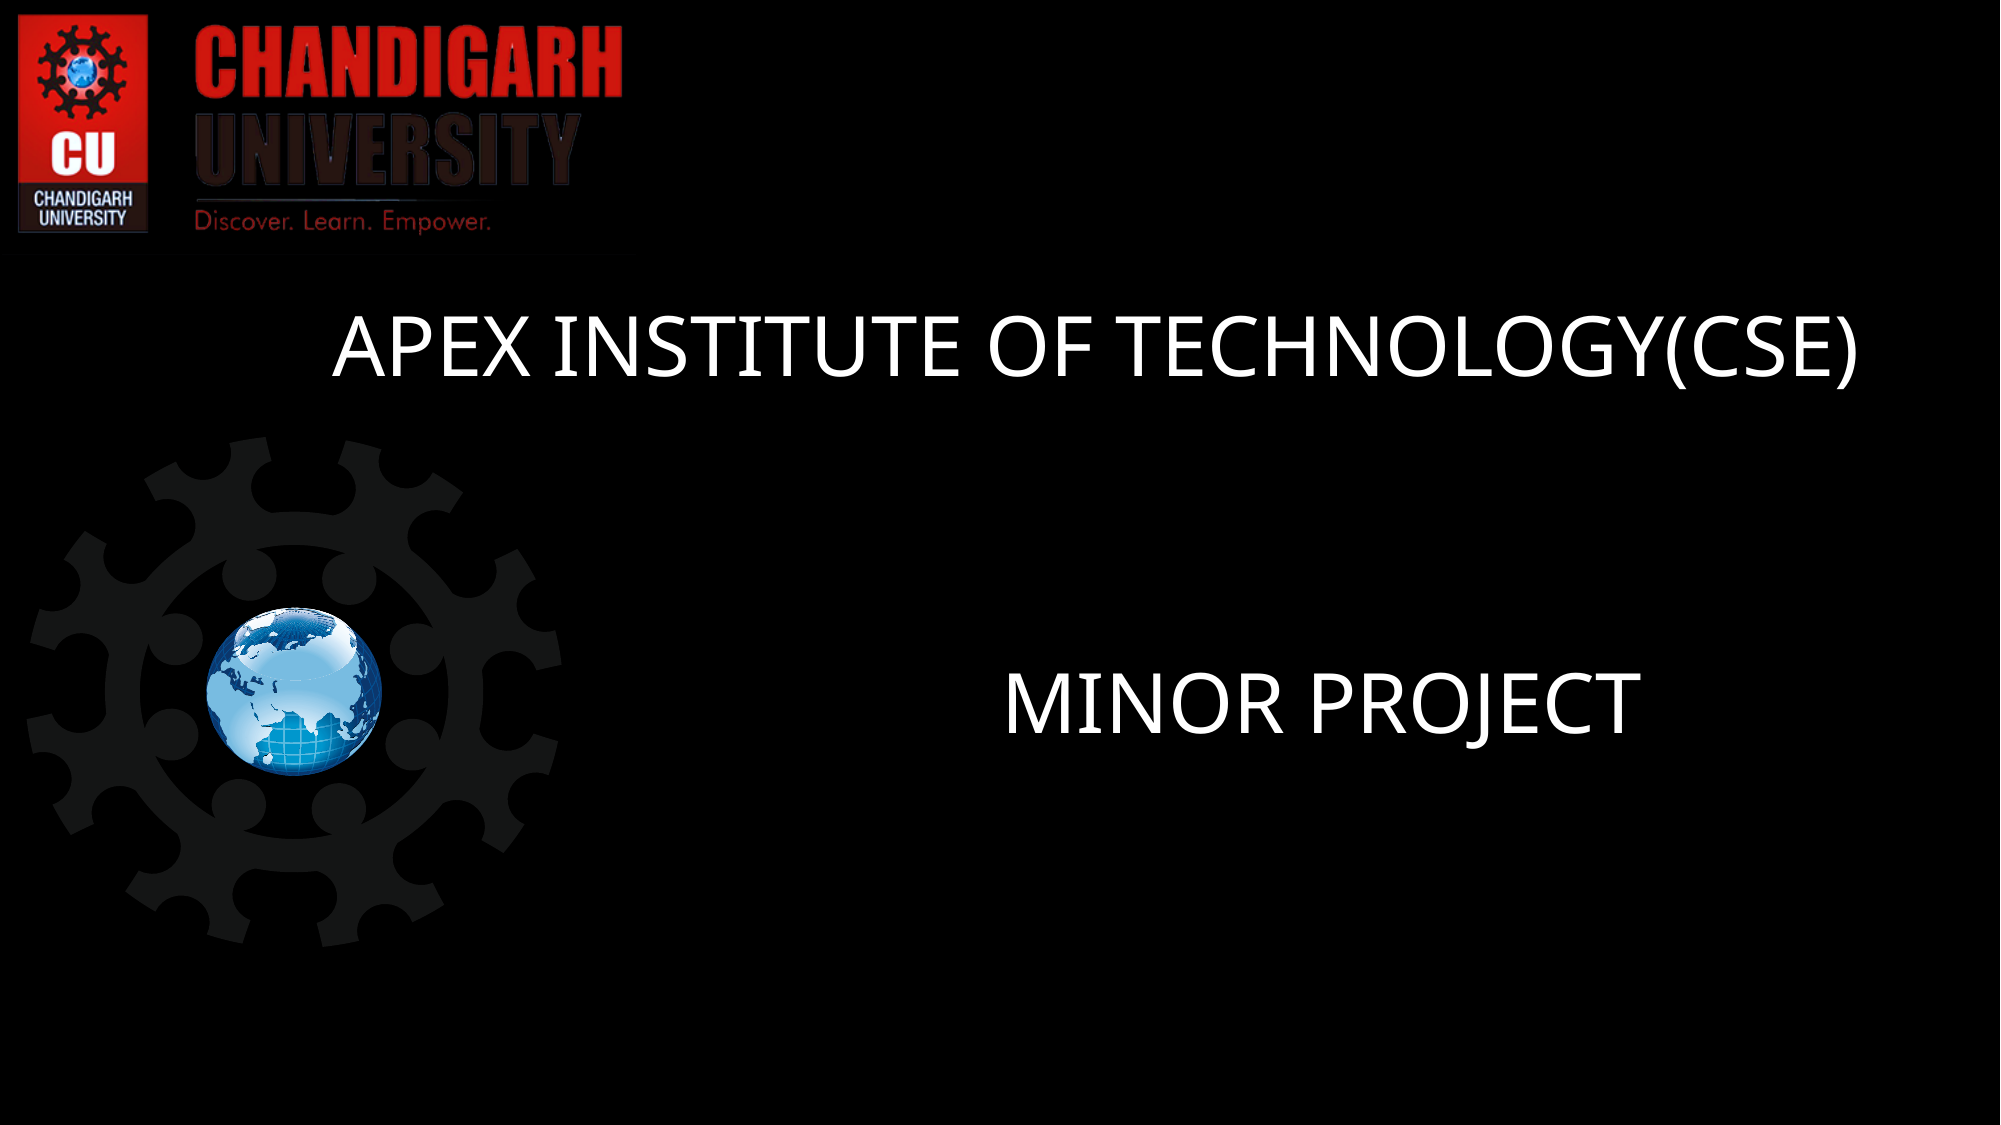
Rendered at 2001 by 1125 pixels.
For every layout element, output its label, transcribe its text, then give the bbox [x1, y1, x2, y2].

text_box APEX INSTITUTE OF TECHNOLOGY(CSE) MINOR PROJECT [108, 296, 2000, 759]
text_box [23, 433, 566, 951]
picture [1, 3, 636, 257]
